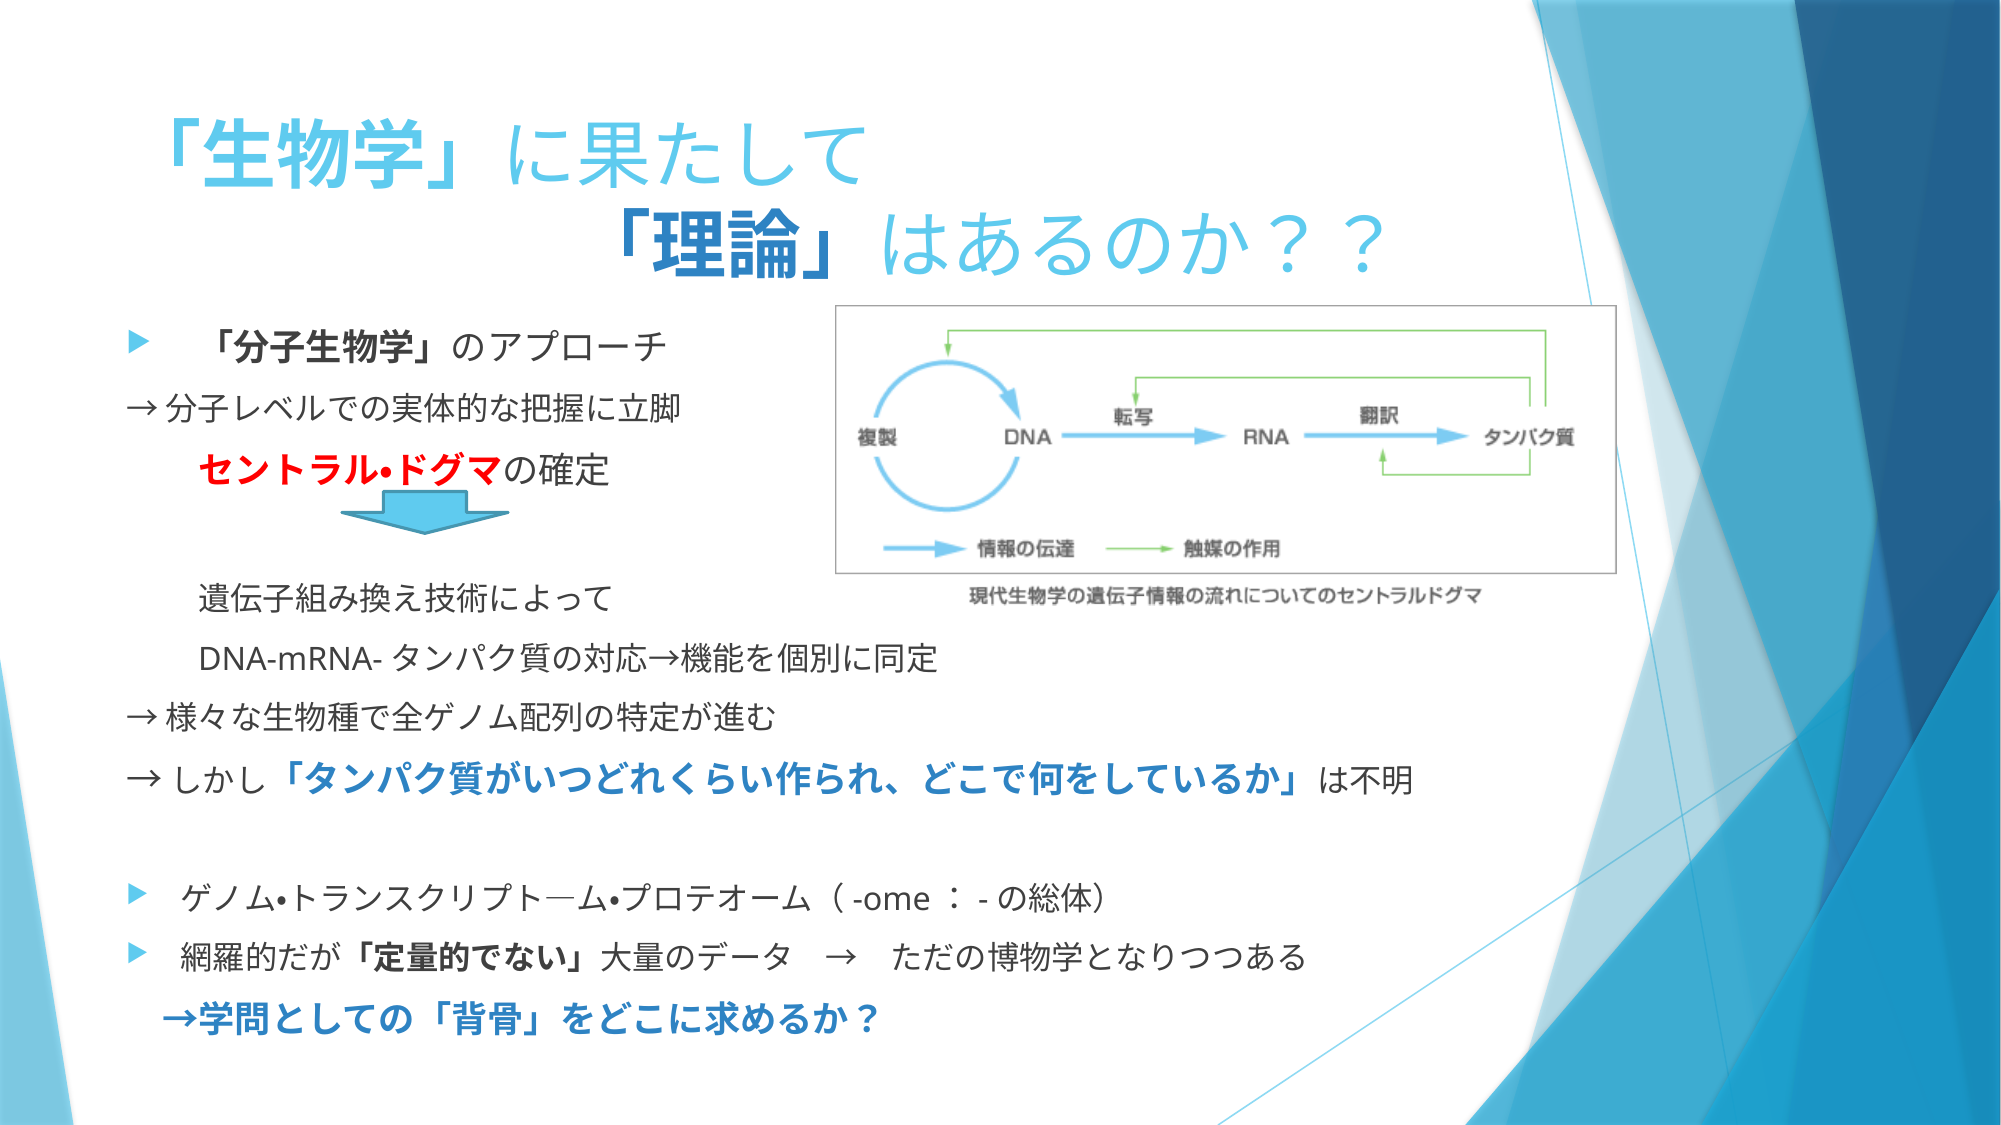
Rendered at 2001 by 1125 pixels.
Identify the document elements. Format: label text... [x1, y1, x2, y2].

list 「分子生物学」のアプローチ →分子レベルでの実体的な把握に立脚 セントラル・ドグマの確定 遺伝子組み換え技術によって DNA-mRNA-タンパク質の対応→機能を個別に同定 →様々な生物種で全ゲノム配列の特定が進む →しかし「タンパク質がいつどれくらい作られ、どこで何をしているか」は不明 ゲノム・トランスクリプト―ム・プロテオーム（-ome：-の総体） 網羅的だが「定量的でない」大量のデータ → ただの博物学となりつつある →学問としての「背骨」をどこに求めるか？ [111, 316, 1669, 1054]
text_box [340, 489, 510, 535]
title 「生物学」に果たして 「理論」はあるのか？？ [111, 99, 1522, 316]
picture [834, 305, 1617, 607]
